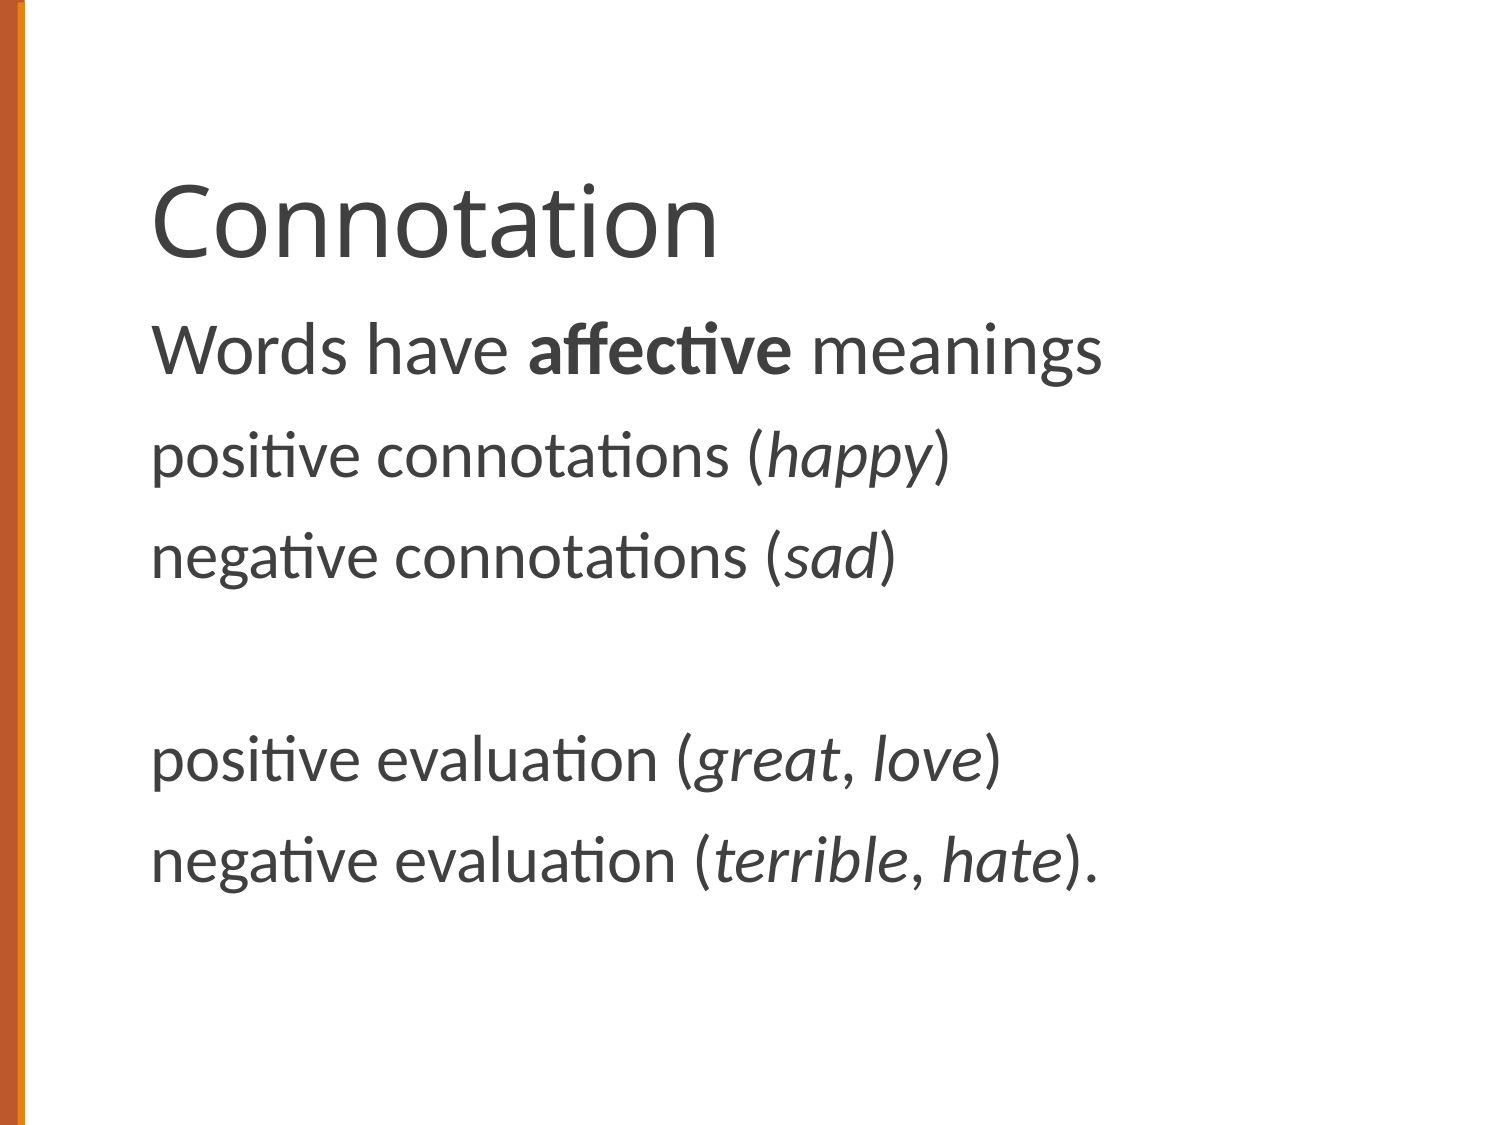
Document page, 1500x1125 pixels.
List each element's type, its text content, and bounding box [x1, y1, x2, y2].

text_box Connotation [134, 47, 1373, 285]
text_box Words have affective meanings positive connotations (happy) negative connotations (sad) positive evaluation (great, love) negative evaluation (terrible, hate). [134, 302, 1373, 963]
